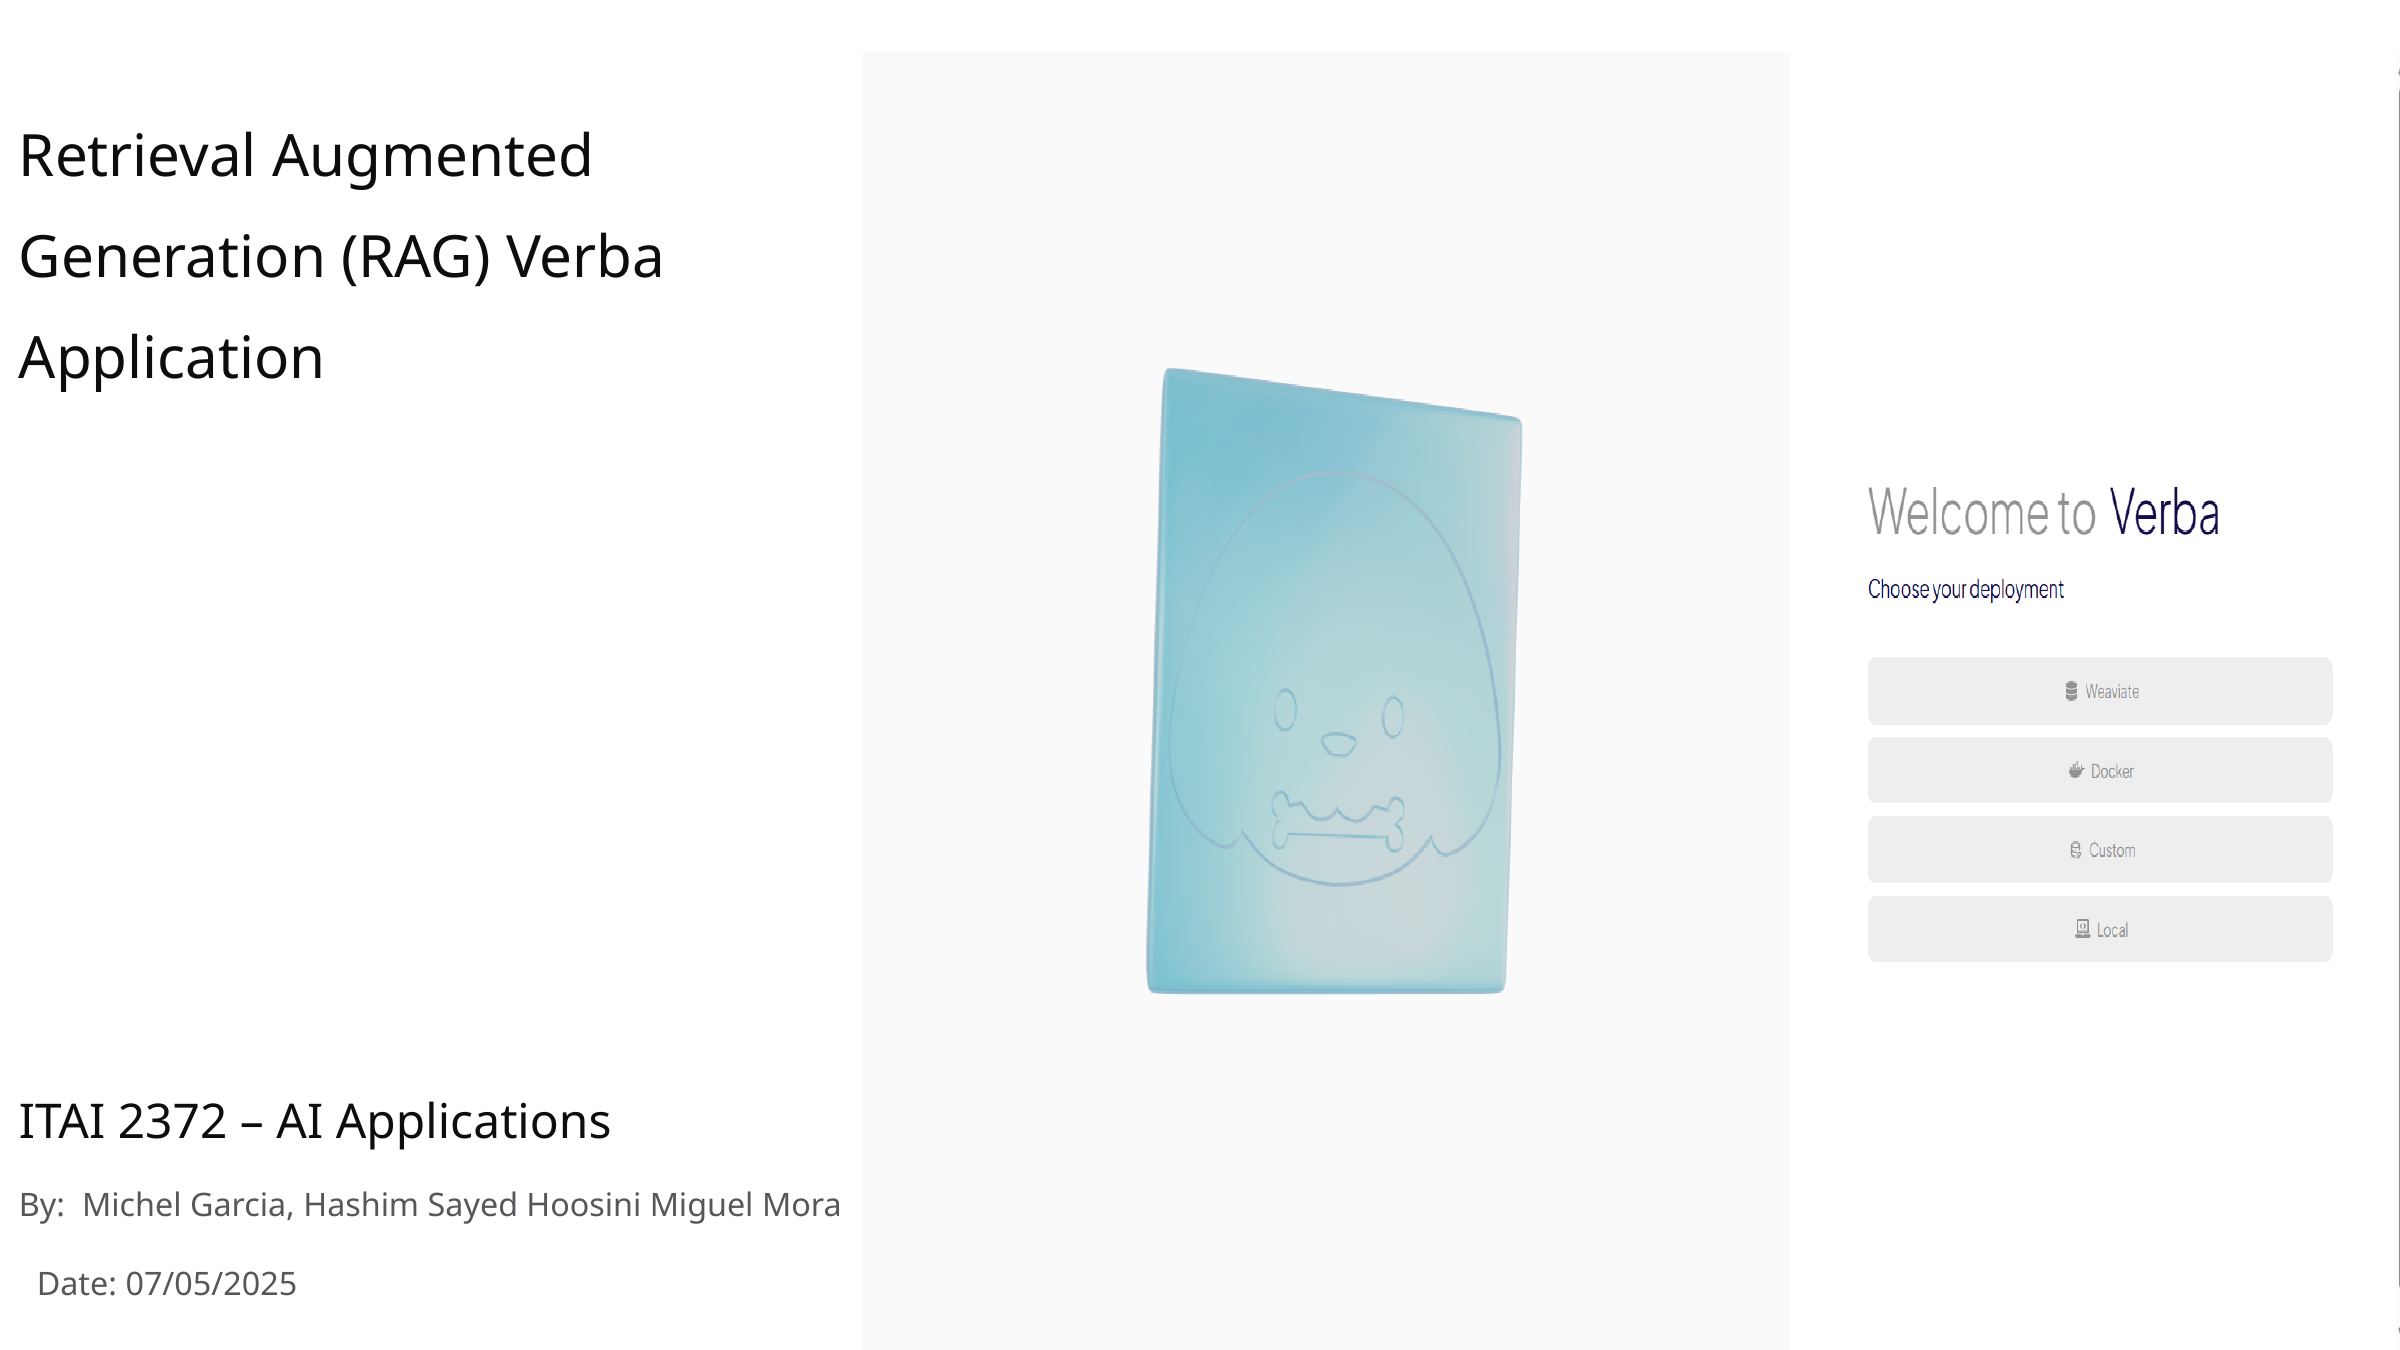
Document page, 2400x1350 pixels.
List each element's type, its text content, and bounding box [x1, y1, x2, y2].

text_box Date: 07/05/2025 [36, 1249, 730, 1302]
text_box ITAI 2372 – AI Applications [18, 1087, 708, 1149]
text_box By: Michel Garcia, Hashim Sayed Hoosini Miguel Mora [18, 1170, 744, 1223]
picture [862, 52, 2400, 1350]
text_box Retrieval Augmented Generation (RAG) Verba Application [18, 87, 677, 422]
